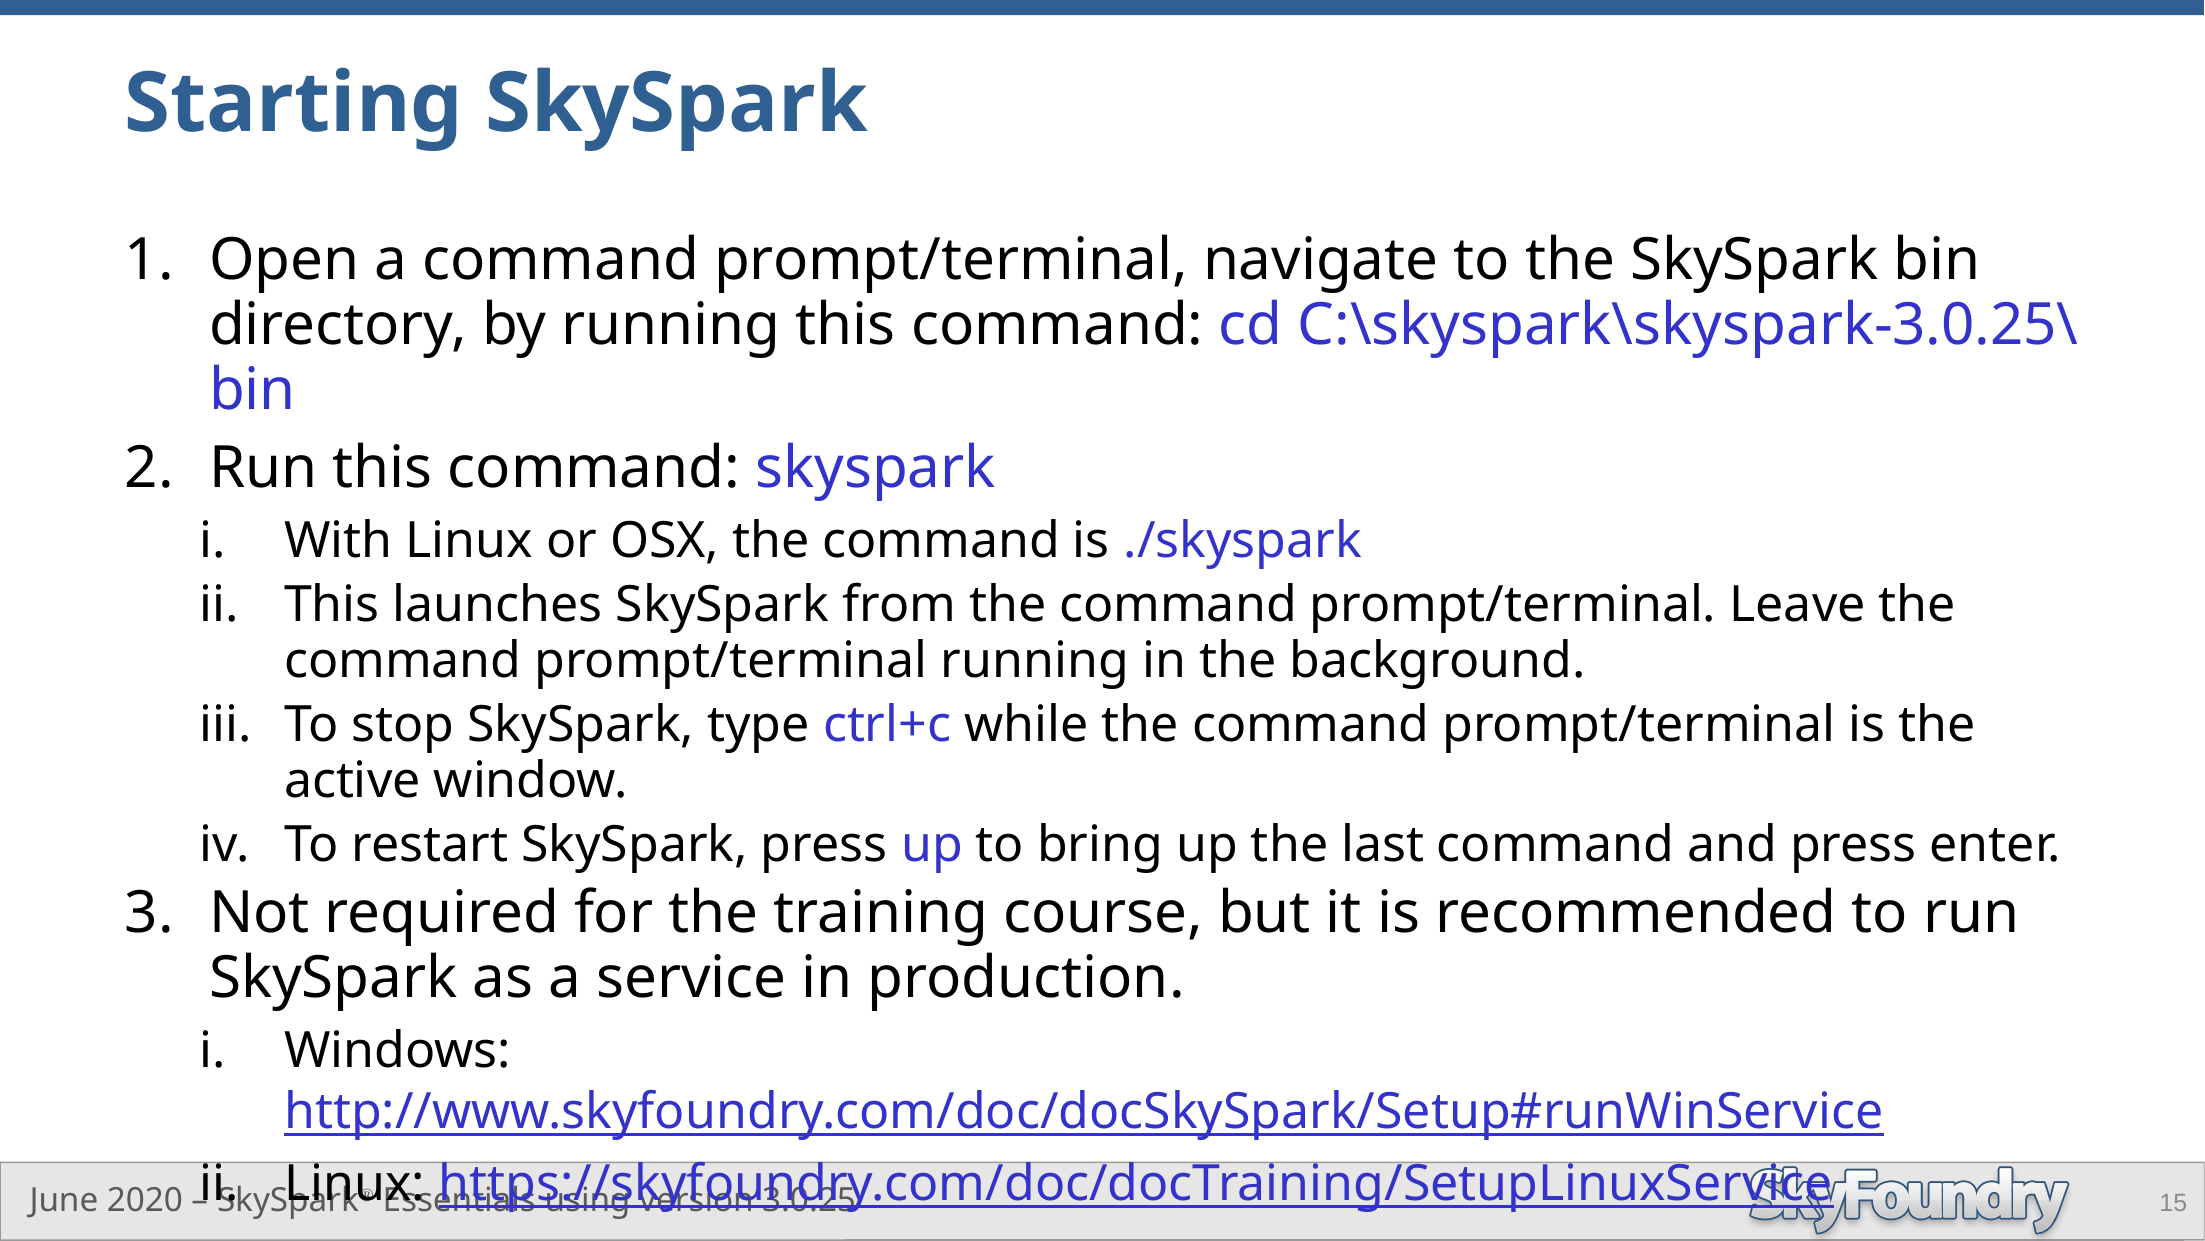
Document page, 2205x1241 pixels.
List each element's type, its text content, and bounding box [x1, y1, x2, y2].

list Open a command prompt/terminal, navigate to the SkySpark bin directory, by running this command: cd C:\skyspark\skyspark-3.0.25\bin Run this command: skyspark With Linux or OSX, the command is ./skyspark This launches SkySpark from the command prompt/terminal. Leave the command prompt/terminal running in the background. To stop SkySpark, type ctrl+c while the command prompt/terminal is the active window. To restart SkySpark, press up to bring up the last command and press enter. Not required for the training course, but it is recommended to run SkySpark as a service in production. Windows: http://www.skyfoundry.com/doc/docSkySpark/Setup#runWinService Linux: https://skyfoundry.com/doc/docTraining/SetupLinuxService [110, 220, 2094, 1109]
picture [1739, 1236, 2076, 1241]
slide_number 15 [1706, 1170, 2203, 1236]
picture [1739, 1145, 2076, 1170]
title Starting SkySpark [110, 49, 2094, 158]
